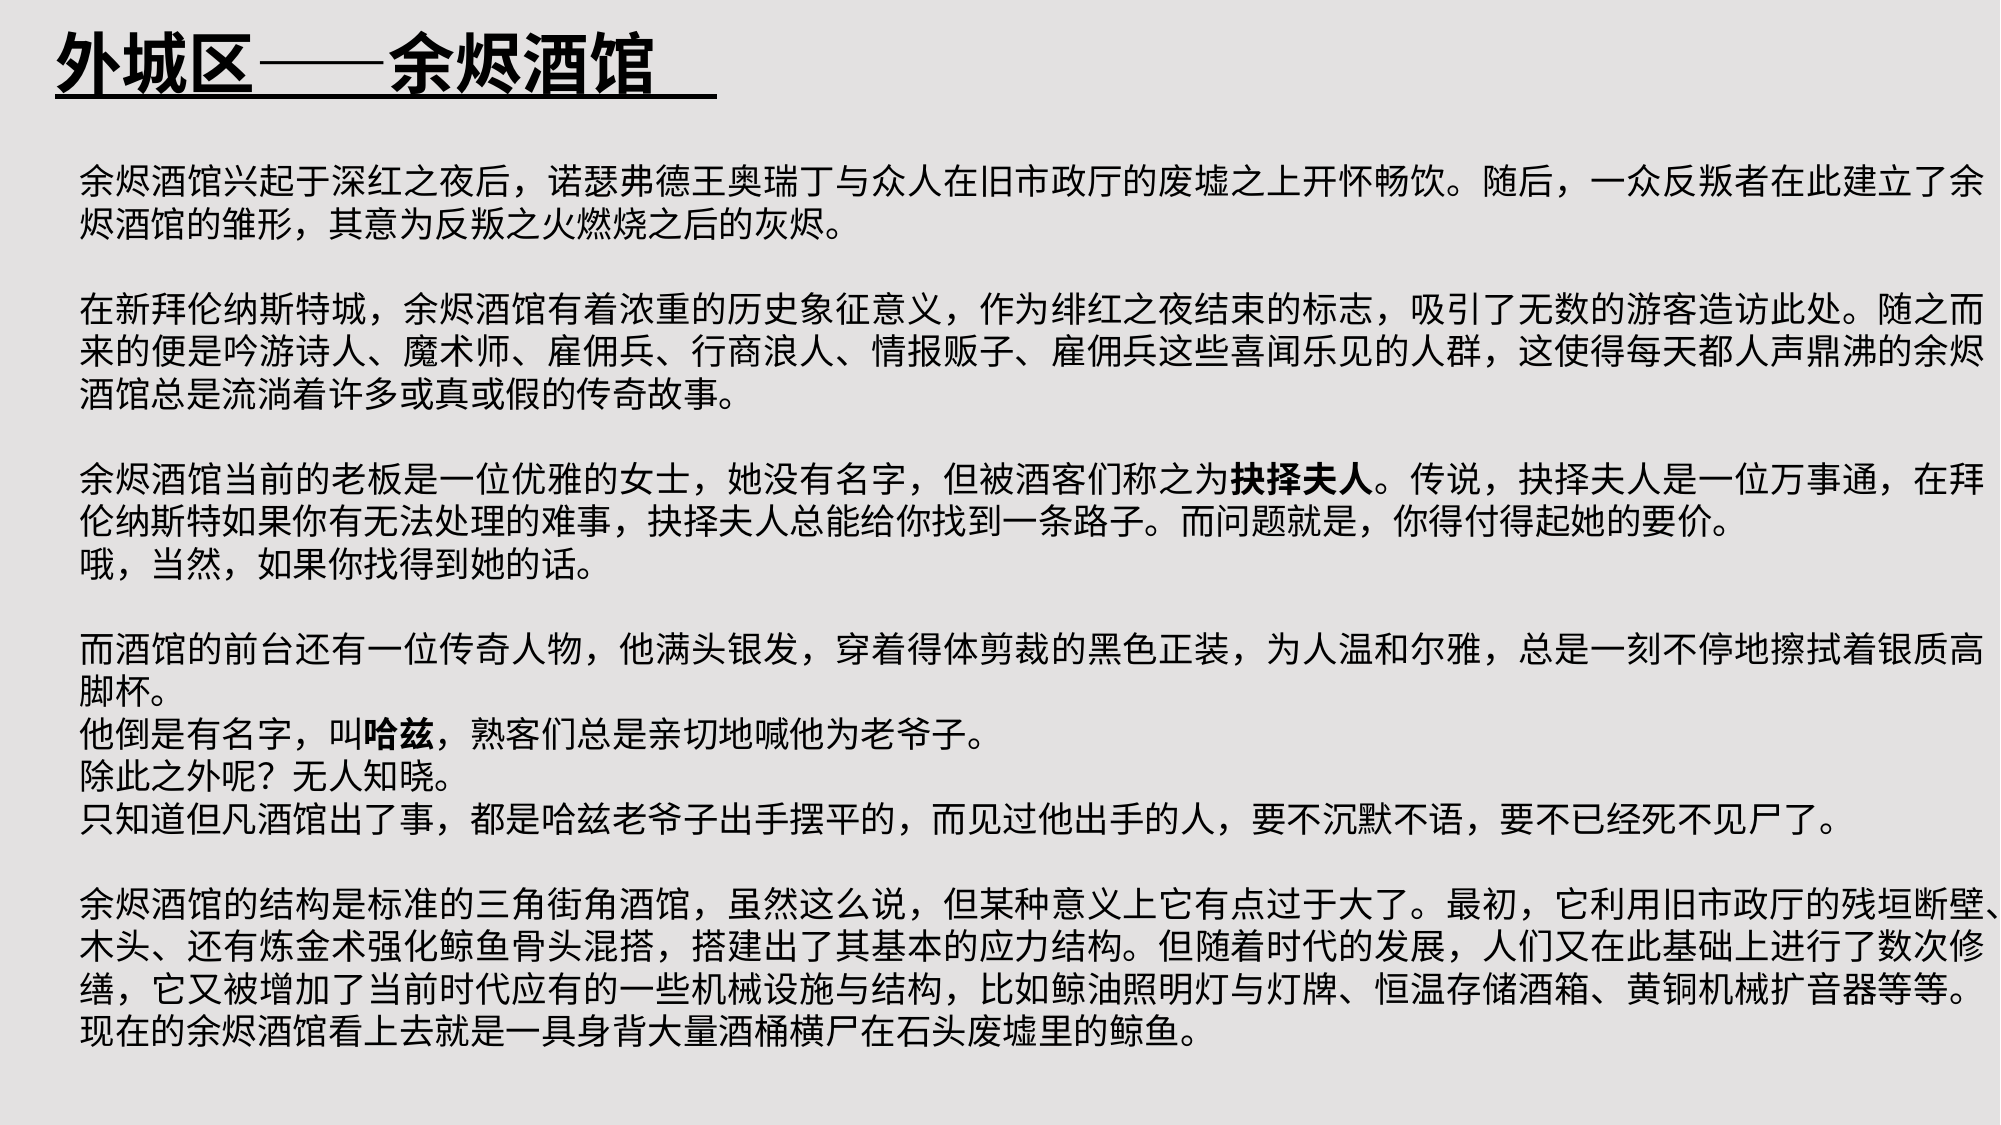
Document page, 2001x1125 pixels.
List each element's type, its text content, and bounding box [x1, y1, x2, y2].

text_box 外城区——余烬酒馆 [40, 14, 732, 110]
text_box 余烬酒馆兴起于深红之夜后，诺瑟弗德王奥瑞丁与众人在旧市政厅的废墟之上开怀畅饮。随后，一众反叛者在此建立了余烬酒馆的雏形，其意为反叛之火燃烧之后的灰烬。 在新拜伦纳斯特城，余烬酒馆有着浓重的历史象征意义，作为绯红之夜结束的标志，吸引了无数的游客造访此处。随之而来的便是吟游诗人、魔术师、雇佣兵、行商浪人、情报贩子、雇佣兵这些喜闻乐见的人群，这使得每天都人声鼎沸的余烬酒馆总是流淌着许多或真或假的传奇故事。 余烬酒馆当前的老板是一位优雅的女士，她没有名字，但被酒客们称之为抉择夫人。传说，抉择夫人是一位万事通，在拜伦纳斯特如果你有无法处理的难事，抉择夫人总能给你找到一条路子。而问题就是，你得付得起她的要价。 哦，当然，如果你找得到她的话。 而酒馆的前台还有一位传奇人物，他满头银发，穿着得体剪裁的黑色正装，为人温和尔雅，总是一刻不停地擦拭着银质高脚杯。 他倒是有名字，叫哈兹，熟客们总是亲切地喊他为老爷子。 除此之外呢？无人知晓。 只知道但凡酒馆出了事，都是哈兹老爷子出手摆平的，而见过他出手的人，要不沉默不语，要不已经死不见尸了。 余烬酒馆的结构是标准的三角街角酒馆，虽然这么说，但某种意义上它有点过于大了。最初，它利用旧市政厅的残垣断壁、木头、还有炼金术强化鲸鱼骨头混搭，搭建出了其基本的应力结构。但随着时代的发展，人们又在此基础上进行了数次修缮，它又被增加了当前时代应有的一些机械设施与结构，比如鲸油照明灯与灯牌、恒温存储酒箱、黄铜机械扩音器等等。现在的余烬酒馆看上去就是一具身背大量酒桶横尸在石头废墟里的鲸鱼。 [64, 151, 2000, 1102]
